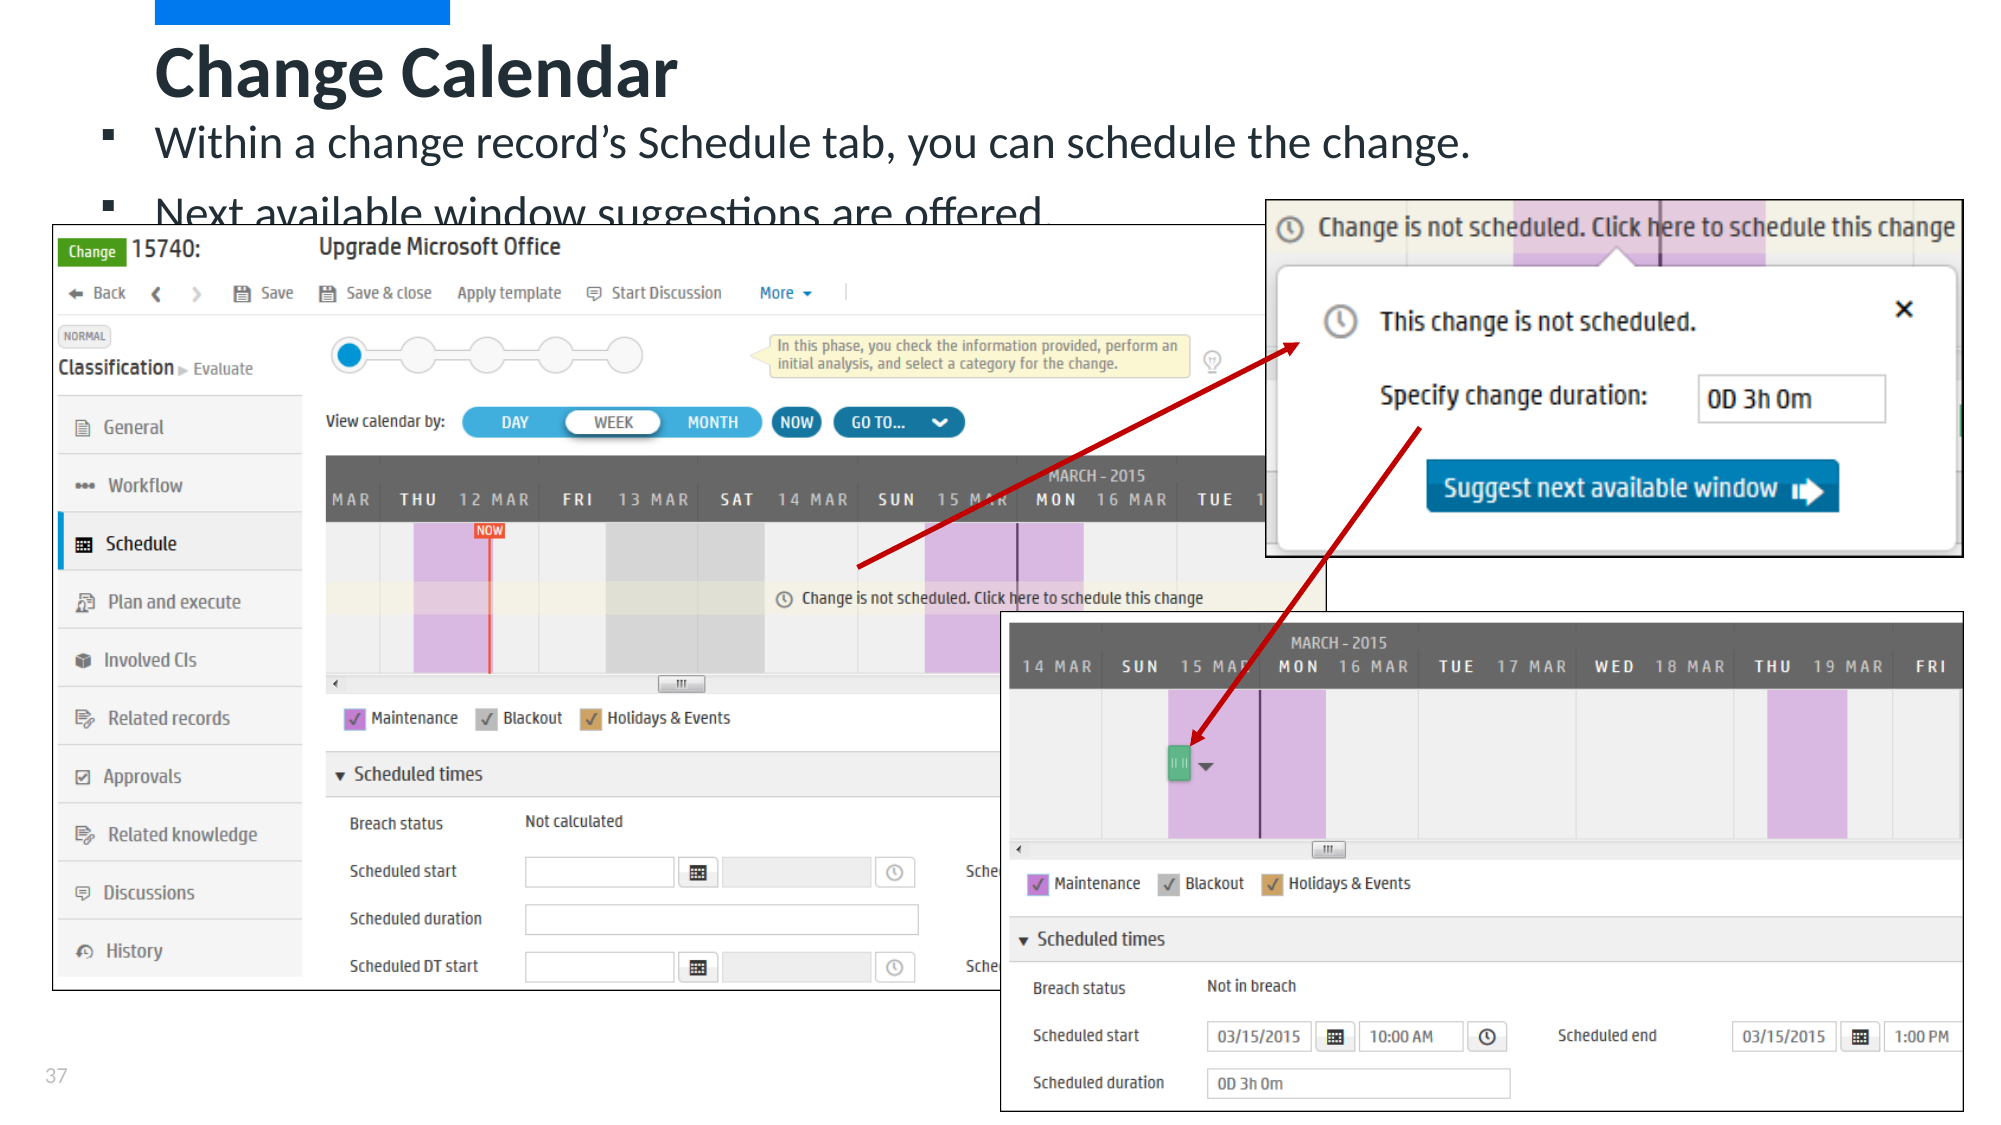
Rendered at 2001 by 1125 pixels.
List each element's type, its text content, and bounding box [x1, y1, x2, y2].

slide_number 37 [30, 1051, 90, 1097]
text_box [857, 342, 1300, 568]
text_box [1189, 427, 1421, 747]
picture [52, 199, 1964, 1112]
title Change Calendar [155, 25, 1847, 109]
list Within a change record’s Schedule tab, you can schedule the change. Next available window suggestions are offered. [99, 109, 1900, 224]
